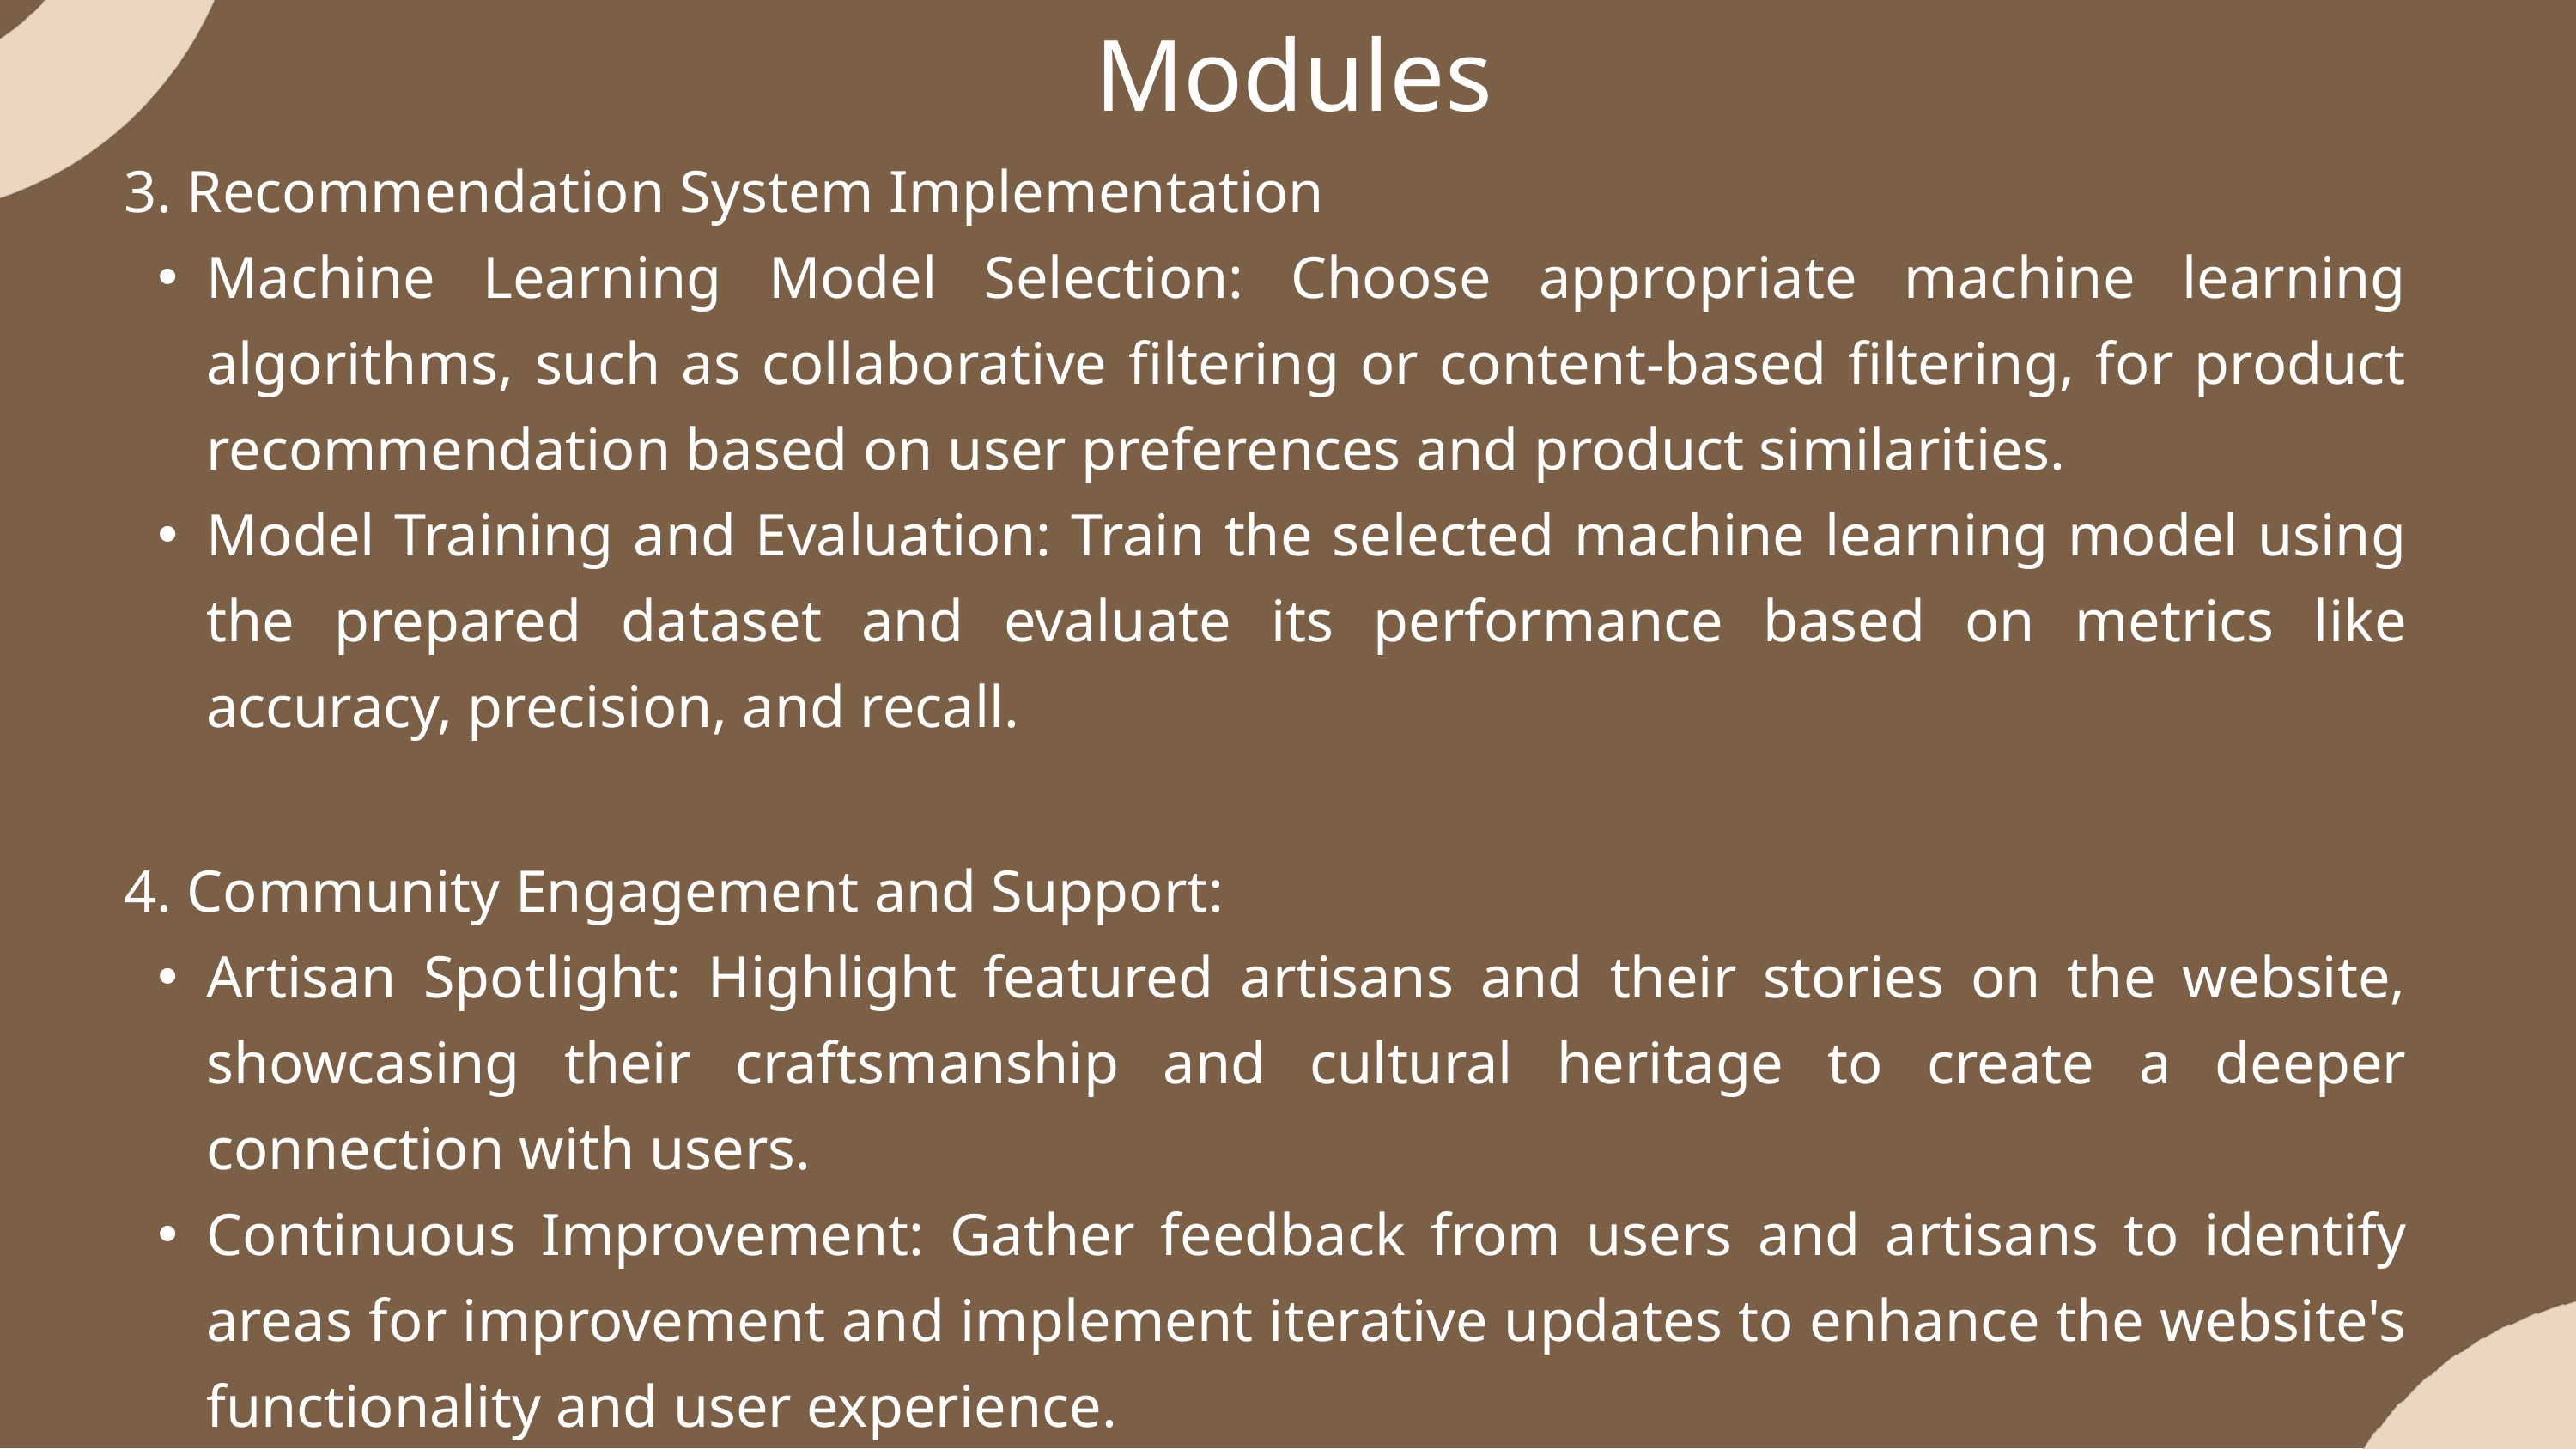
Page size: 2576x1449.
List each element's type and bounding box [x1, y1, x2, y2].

text_box [0, 0, 2576, 1449]
picture [2228, 1219, 2576, 1449]
picture [0, 0, 318, 292]
